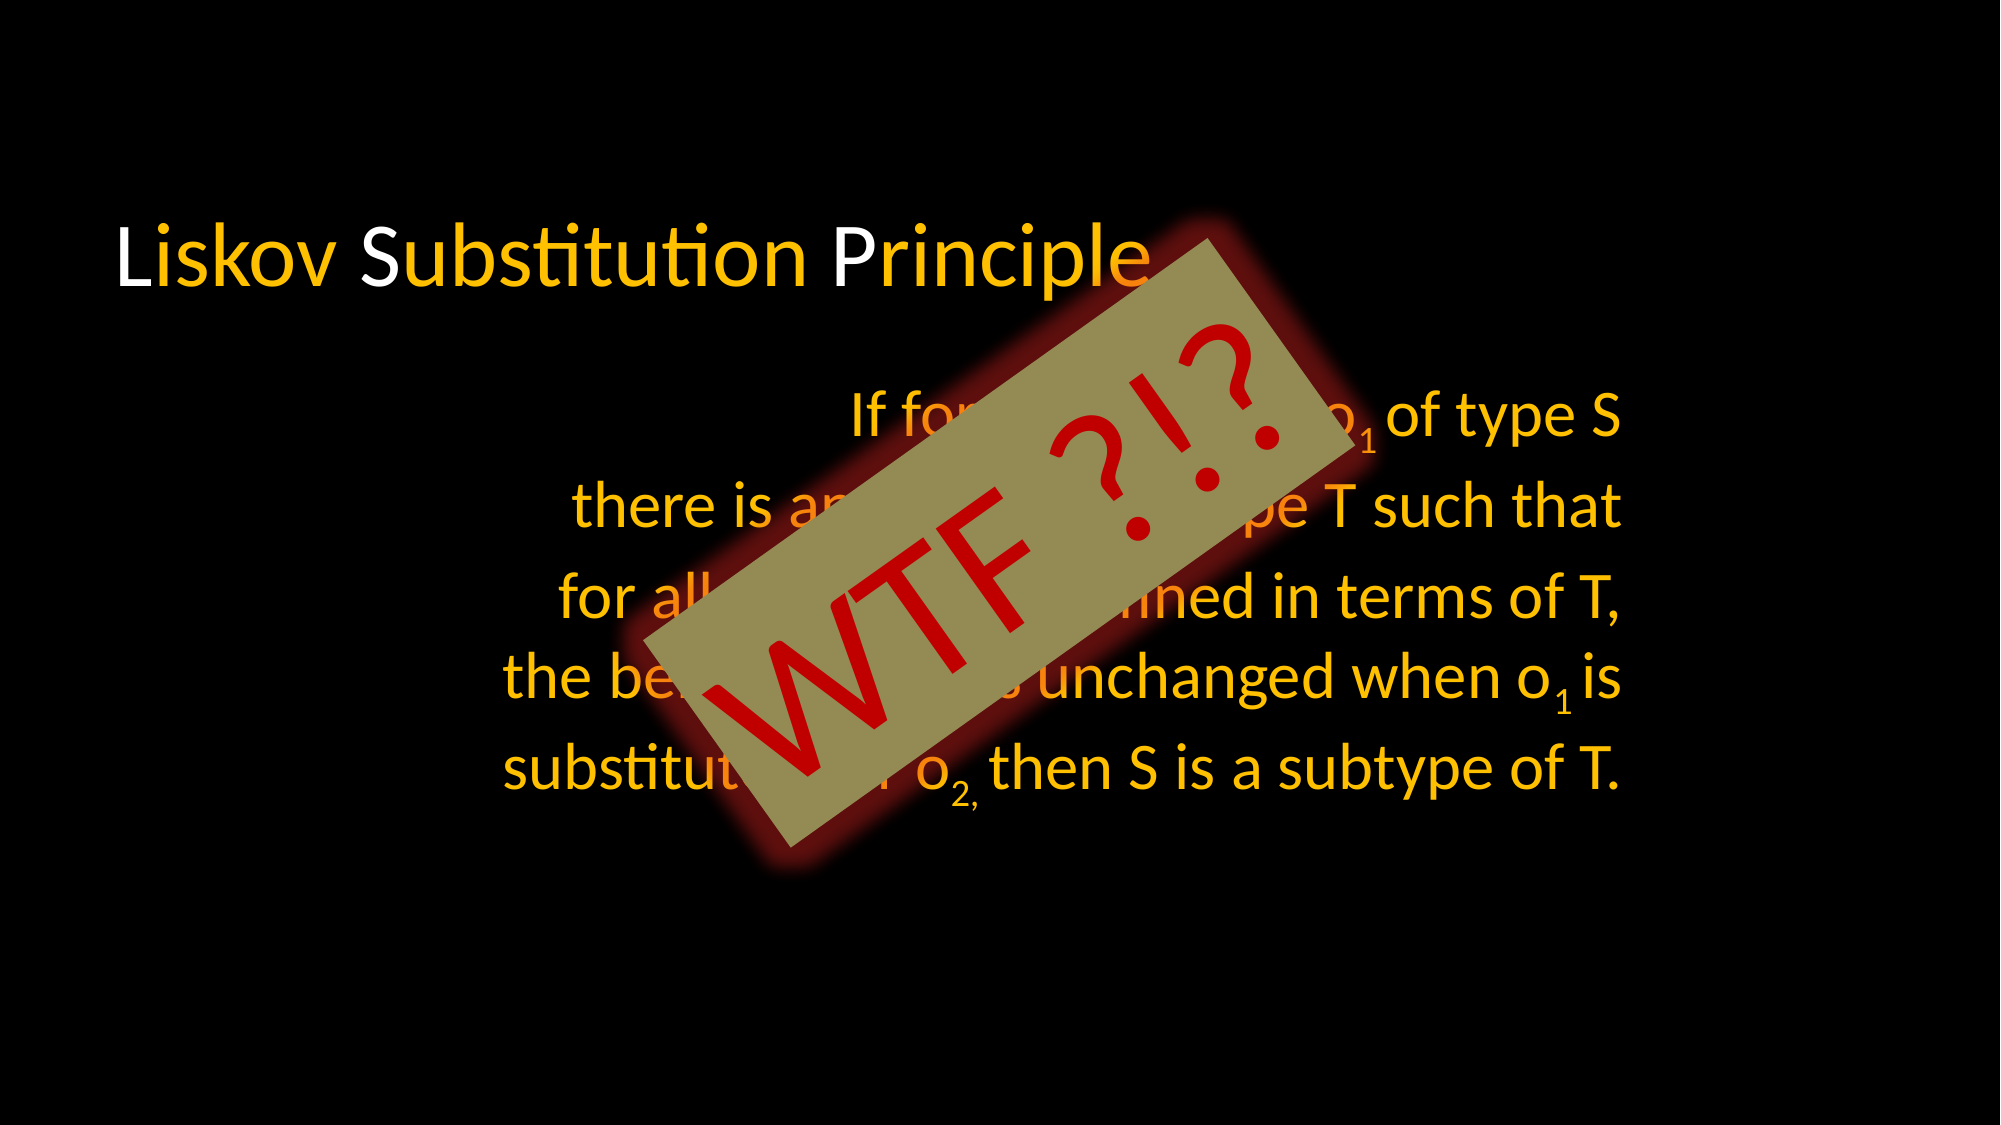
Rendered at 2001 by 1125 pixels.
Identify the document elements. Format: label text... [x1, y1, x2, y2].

text_box If for each object o1 of type S there is an object o2 of type T such that for all programs P defined in terms of T, the behavior of P is unchanged when o1 is substituted for o2, then S is a subtype of T. [299, 362, 995, 822]
text_box WTF ?!? [642, 237, 1356, 848]
text_box If for each object o1 of type S there is an object o2 of type T such that for all programs P defined in terms of T, the behavior of P is unchanged when o1 is substituted for o2, then S is a subtype of T. [867, 362, 1638, 822]
title Liskov Substitution Principle [99, 174, 1900, 325]
